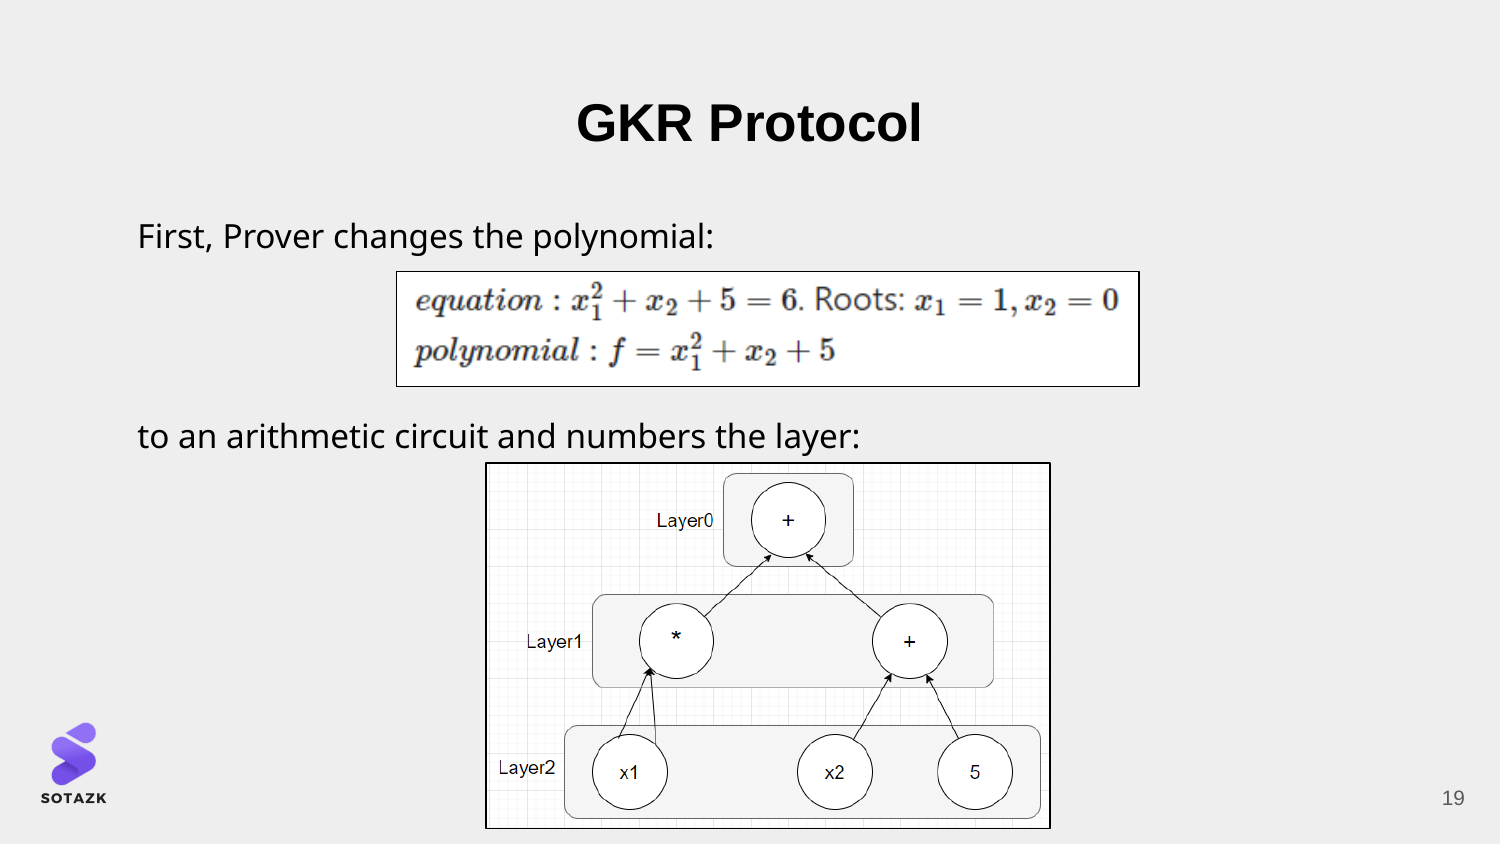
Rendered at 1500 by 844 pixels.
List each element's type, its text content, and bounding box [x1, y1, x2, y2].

picture [486, 463, 1050, 828]
picture [29, 719, 120, 806]
text_box First, Prover changes the polynomial: to an arithmetic circuit and numbers the layer: [122, 200, 1378, 723]
title GKR Protocol [51, 72, 1449, 167]
slide_number ‹#› [1389, 764, 1480, 830]
picture [397, 271, 1139, 386]
